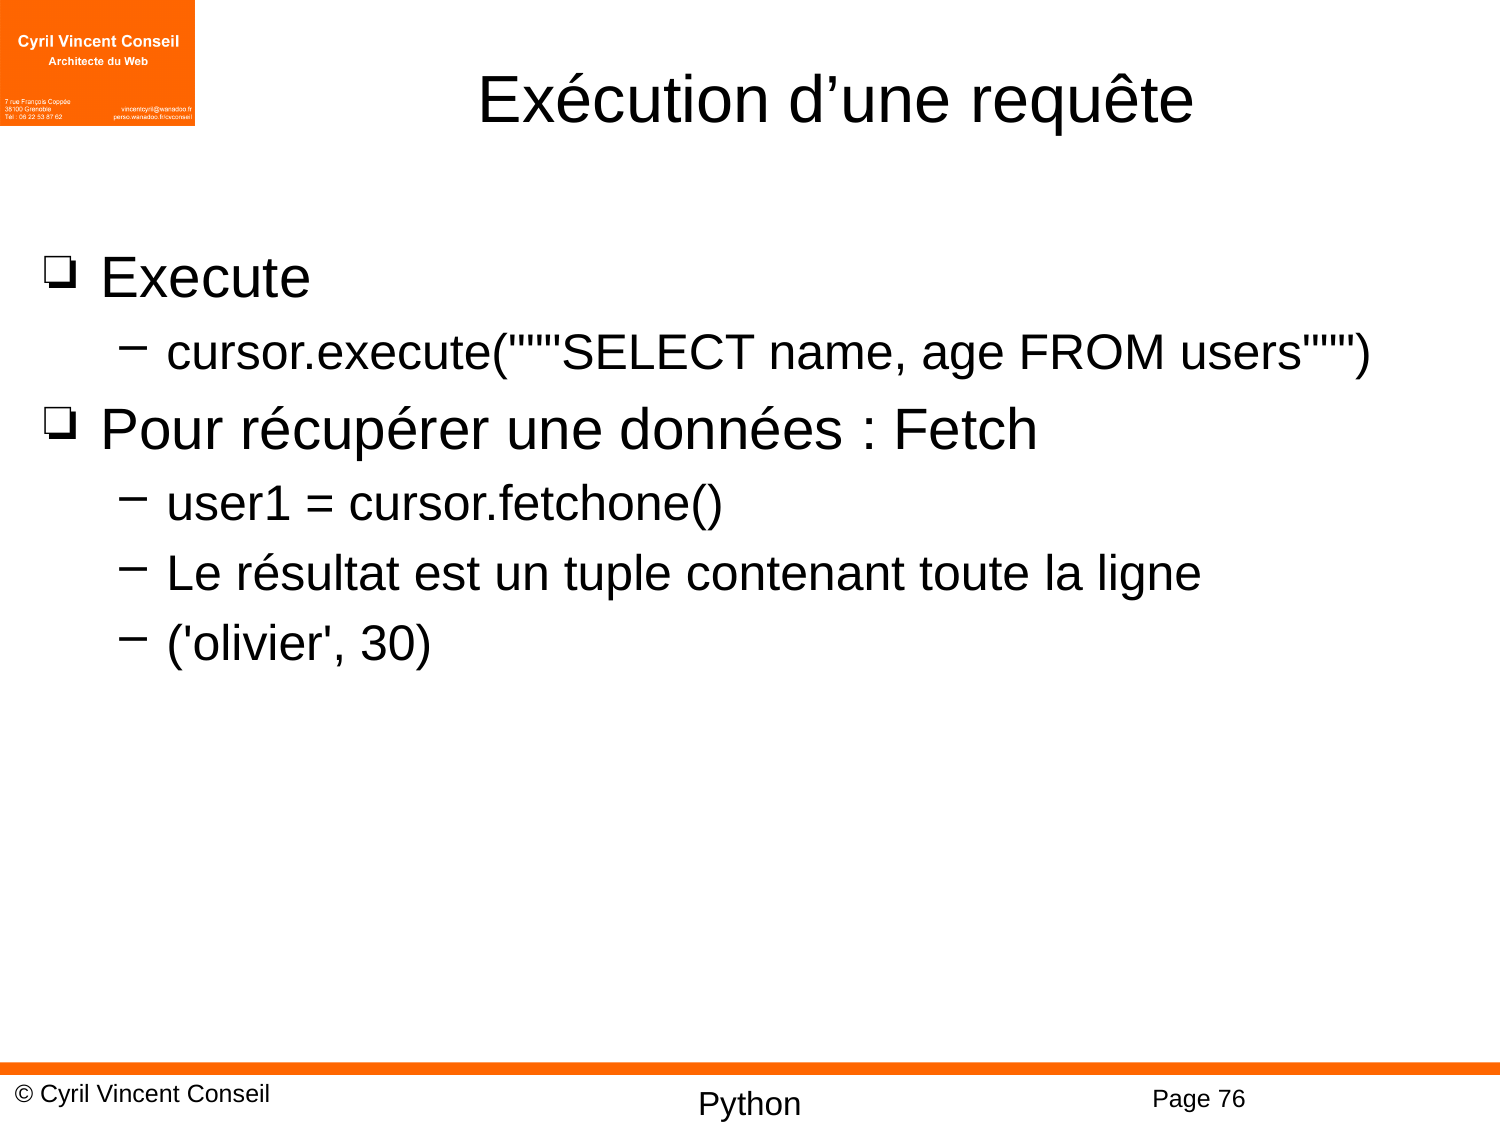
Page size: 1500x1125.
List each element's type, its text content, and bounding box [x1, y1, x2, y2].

picture [0, 0, 195, 126]
title Exécution d’une requête [194, 2, 1480, 190]
list Execute cursor.execute("""SELECT name, age FROM users""") Pour récupérer une données : Fetch user1 = cursor.fetchone() Le résultat est un tuple contenant toute la ligne ('olivier', 30) [29, 231, 1468, 1059]
